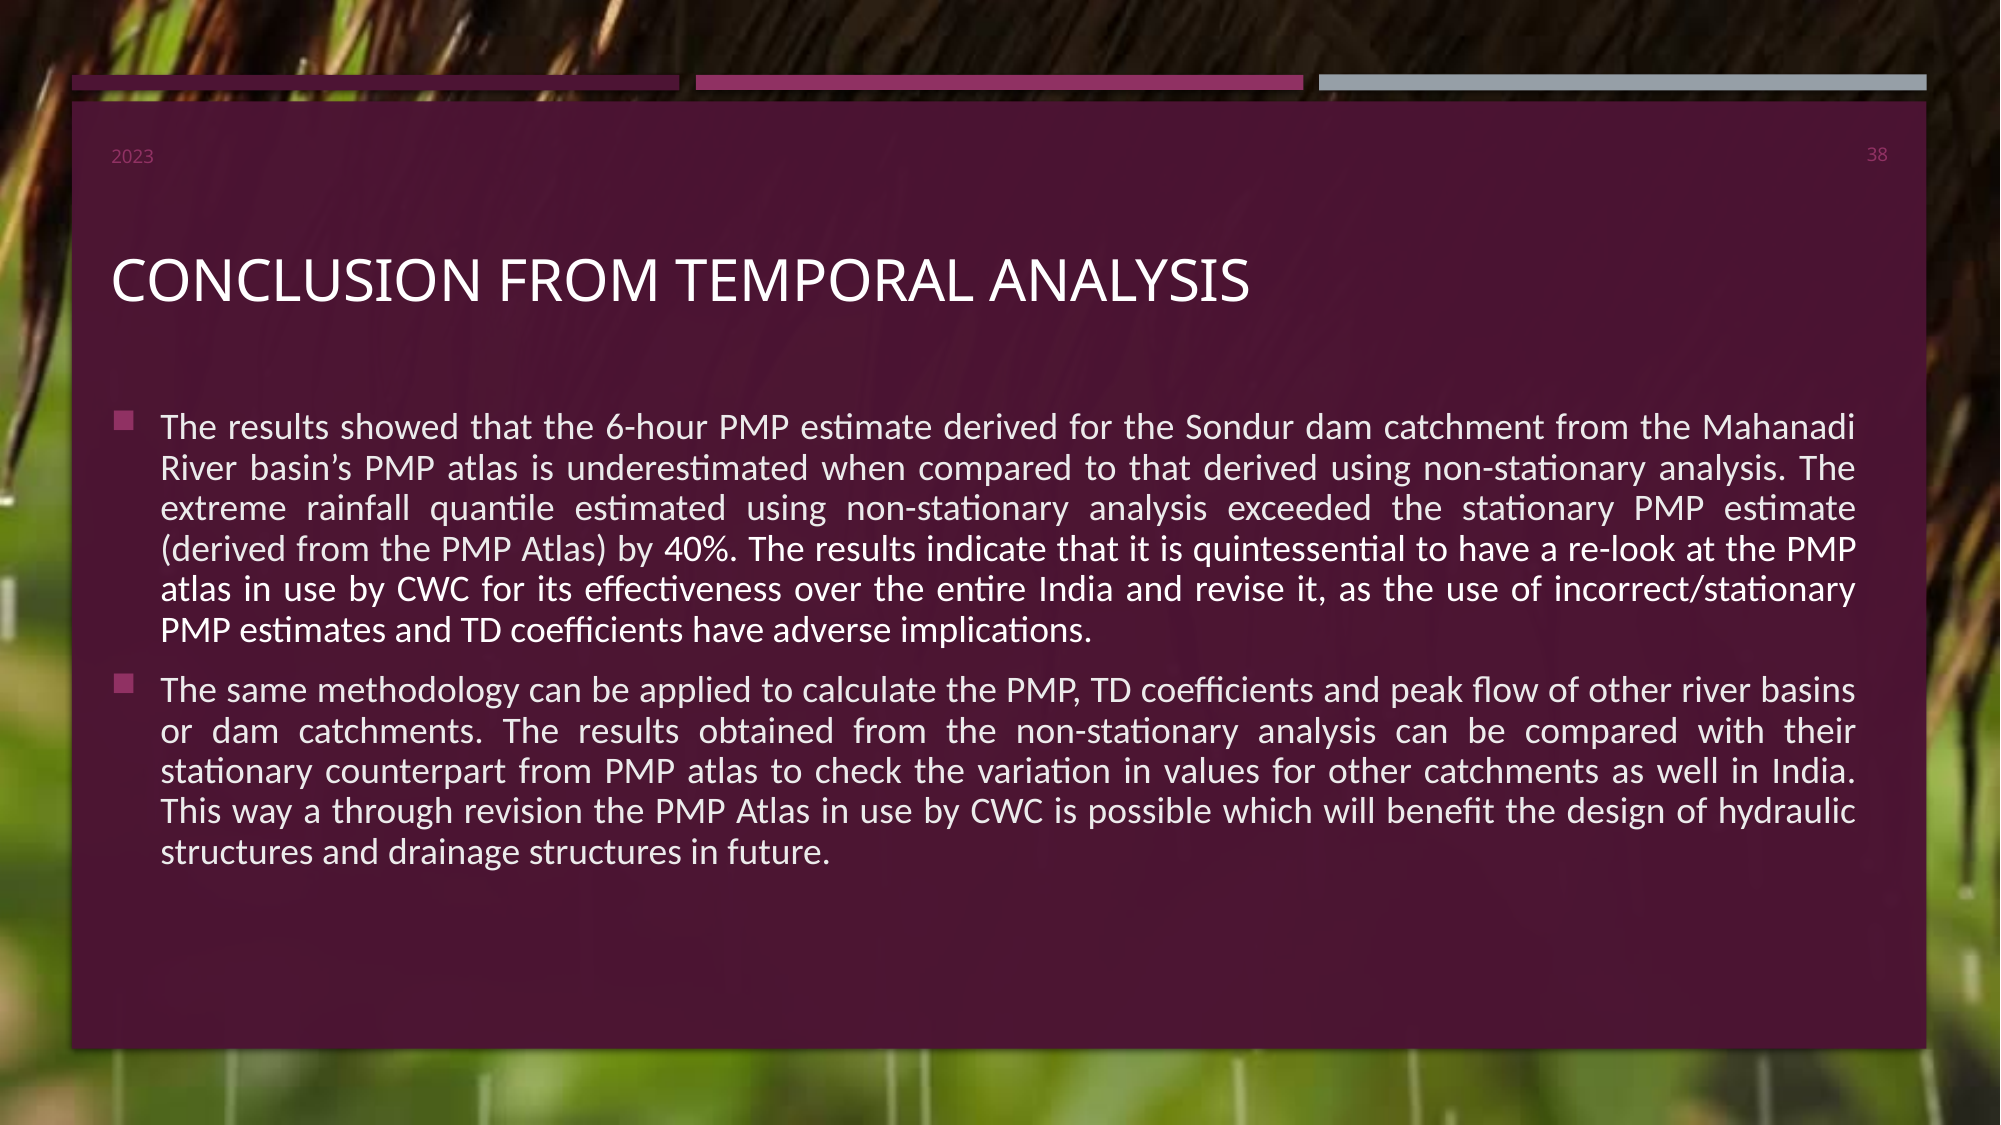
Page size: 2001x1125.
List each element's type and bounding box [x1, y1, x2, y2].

text_box [71, 73, 1928, 1049]
picture [0, 0, 2000, 1125]
